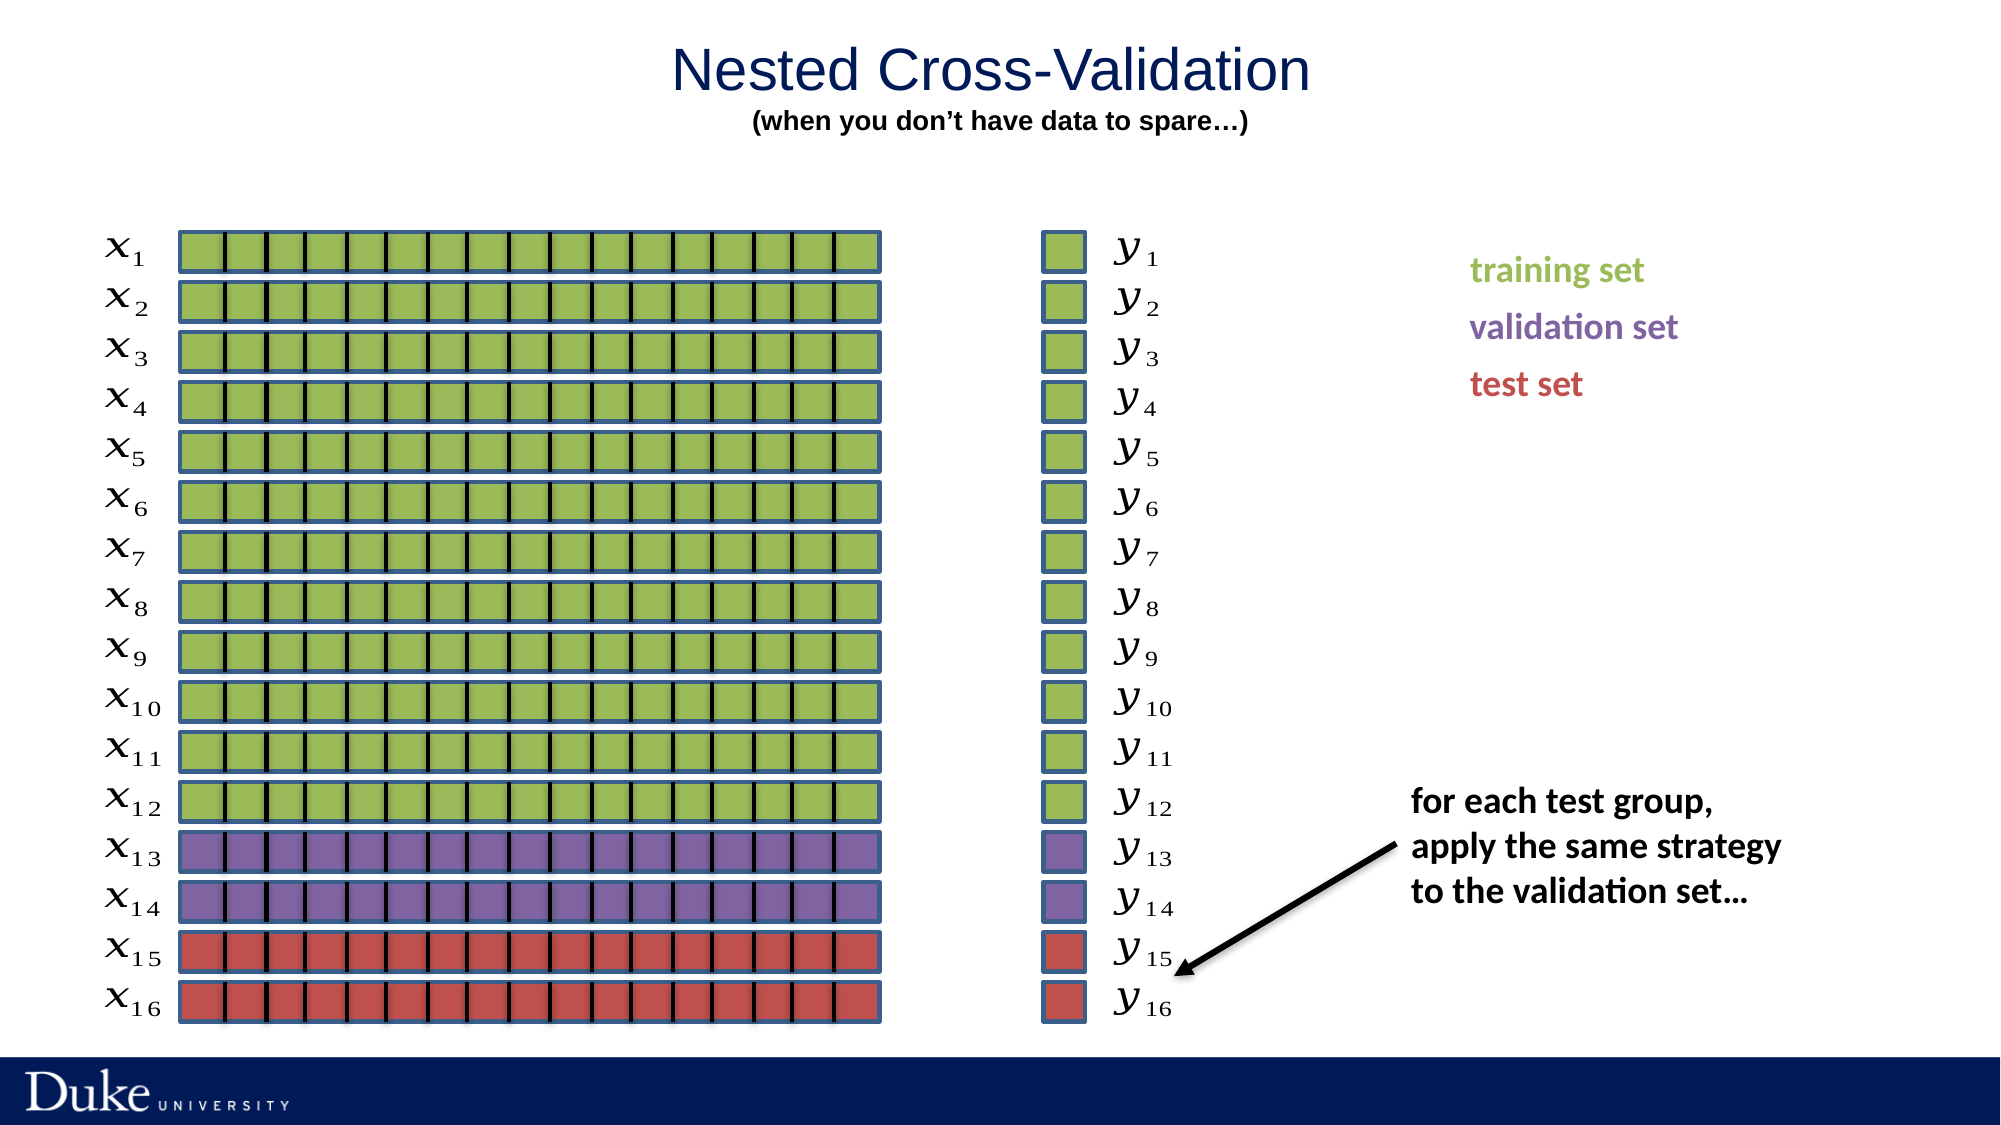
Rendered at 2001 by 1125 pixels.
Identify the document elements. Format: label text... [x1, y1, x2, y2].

text_box [178, 780, 882, 824]
text_box [1041, 830, 1087, 874]
picture [0, 0, 2001, 1125]
text_box [1041, 580, 1087, 624]
text_box [1041, 880, 1087, 924]
text_box [178, 530, 882, 574]
text_box [178, 230, 882, 274]
text_box [178, 980, 882, 1024]
text_box [178, 480, 882, 524]
text_box [178, 280, 882, 324]
text_box [1041, 630, 1087, 674]
text_box [1041, 230, 1087, 274]
text_box test set [1455, 351, 1599, 412]
title Nested Cross-Validation (when you don’t have data to spare…) [24, 22, 1977, 144]
text_box [1041, 730, 1087, 774]
text_box [178, 830, 882, 874]
text_box [178, 880, 882, 924]
text_box [178, 930, 882, 974]
text_box [178, 680, 882, 724]
text_box [1041, 280, 1087, 324]
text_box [101, 225, 163, 1022]
text_box validation set [1454, 294, 1715, 354]
text_box [1041, 930, 1087, 974]
text_box training set [1455, 237, 1661, 294]
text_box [1179, 844, 1397, 977]
text_box [1041, 380, 1087, 424]
text_box [1041, 680, 1087, 724]
text_box [1041, 330, 1087, 374]
text_box [1041, 980, 1087, 1024]
text_box [178, 430, 882, 474]
text_box [178, 330, 882, 374]
text_box [178, 730, 882, 774]
text_box [178, 380, 882, 424]
text_box [178, 630, 882, 674]
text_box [1112, 225, 1175, 1022]
text_box [178, 580, 882, 624]
text_box [1041, 780, 1087, 824]
text_box [1041, 480, 1087, 524]
text_box [1041, 430, 1087, 474]
text_box for each test group, apply the same strategy to the validation set… [1396, 768, 1812, 919]
text_box [1041, 530, 1087, 574]
